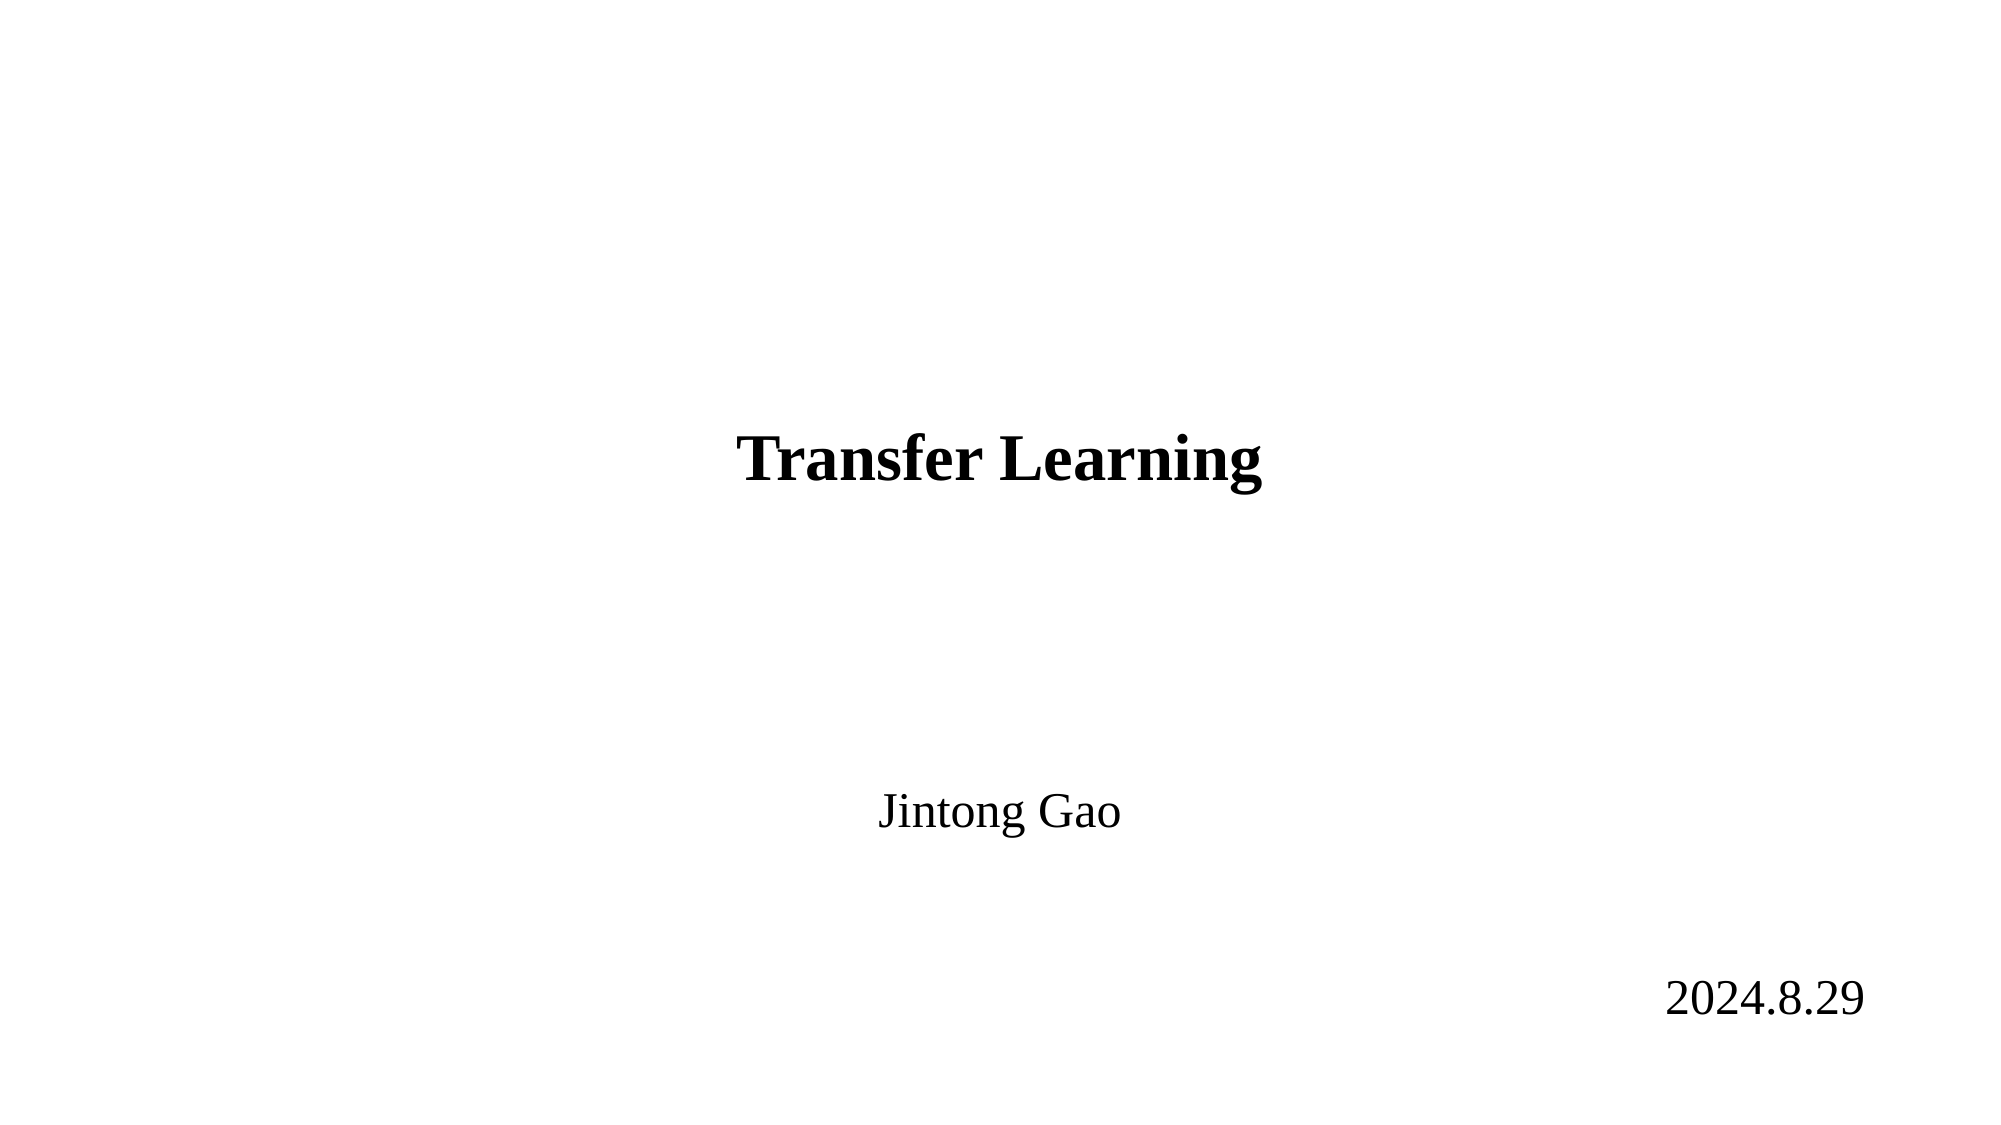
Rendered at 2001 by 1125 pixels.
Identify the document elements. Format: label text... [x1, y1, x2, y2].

text_box Jintong Gao [863, 769, 1137, 845]
text_box 2024.8.29 [1650, 957, 1880, 1033]
text_box Transfer Learning [721, 406, 1279, 501]
